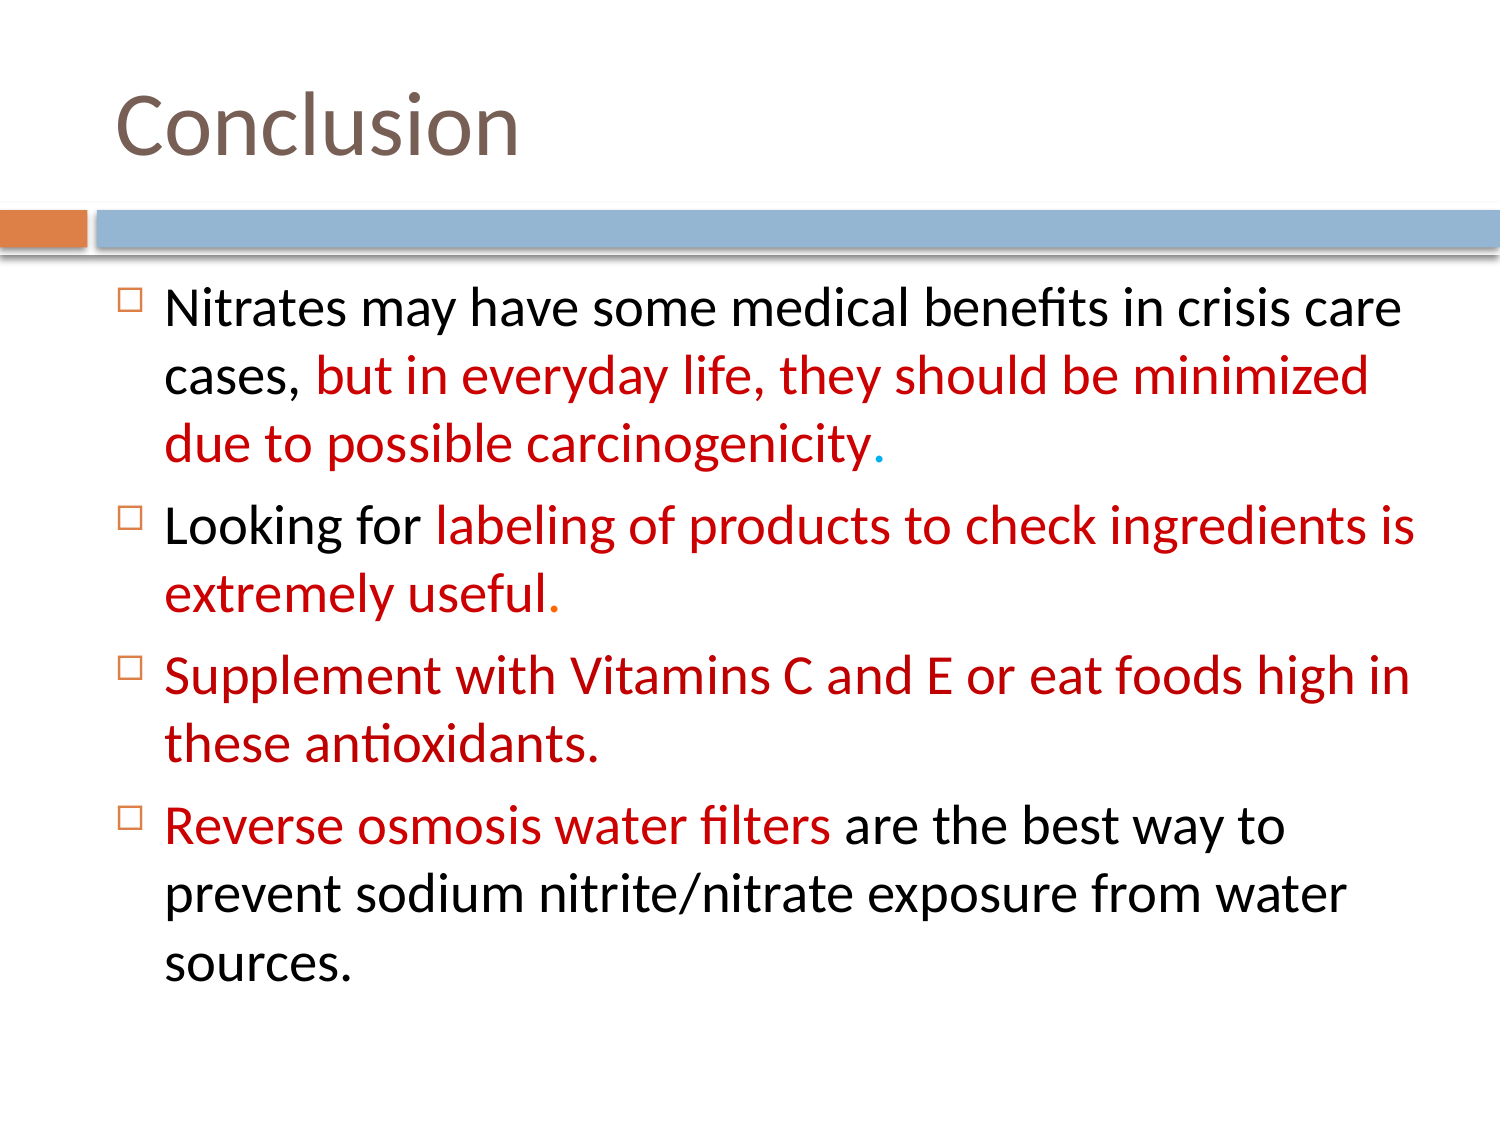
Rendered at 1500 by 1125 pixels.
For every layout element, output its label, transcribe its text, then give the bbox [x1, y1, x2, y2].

title Conclusion [100, 37, 1438, 200]
list Nitrates may have some medical benefits in crisis care cases, but in everyday life, they should be minimized due to possible carcinogenicity. Looking for labeling of products to check ingredients is extremely useful. Supplement with Vitamins C and E or eat foods high in these antioxidants. Reverse osmosis water filters are the best way to prevent sodium nitrite/nitrate exposure from water sources. [100, 262, 1438, 1000]
